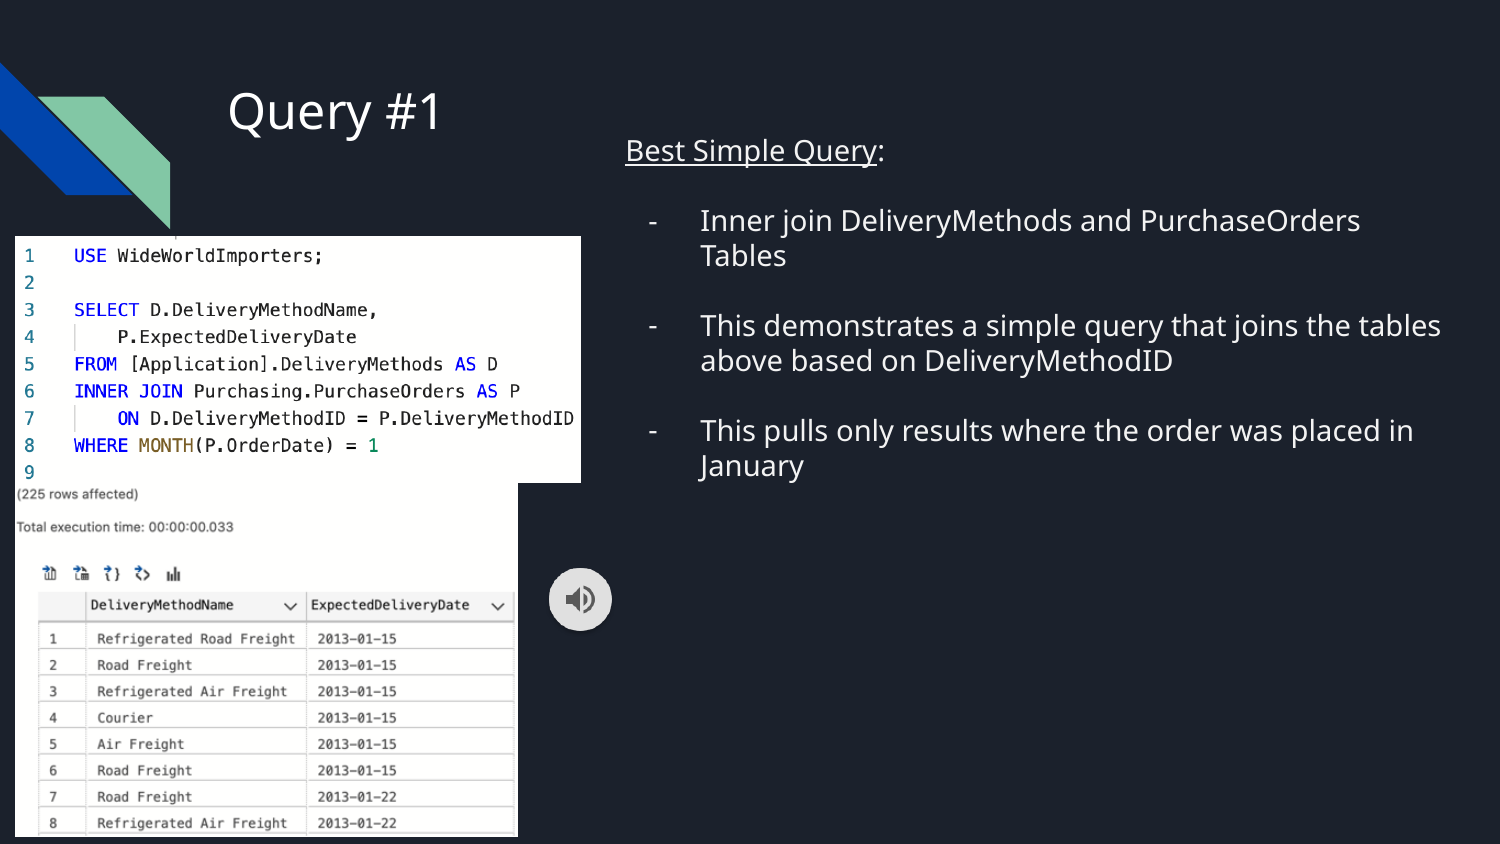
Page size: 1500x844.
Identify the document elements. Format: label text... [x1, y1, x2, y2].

picture [542, 561, 618, 637]
text_box Best Simple Query: Inner join DeliveryMethods and PurchaseOrders Tables This demonstrates a simple query that joins the tables above based on DeliveryMethodID This pulls only results where the order was placed in January [610, 117, 1465, 567]
title Query #1 [212, 64, 1368, 215]
picture [15, 236, 581, 838]
